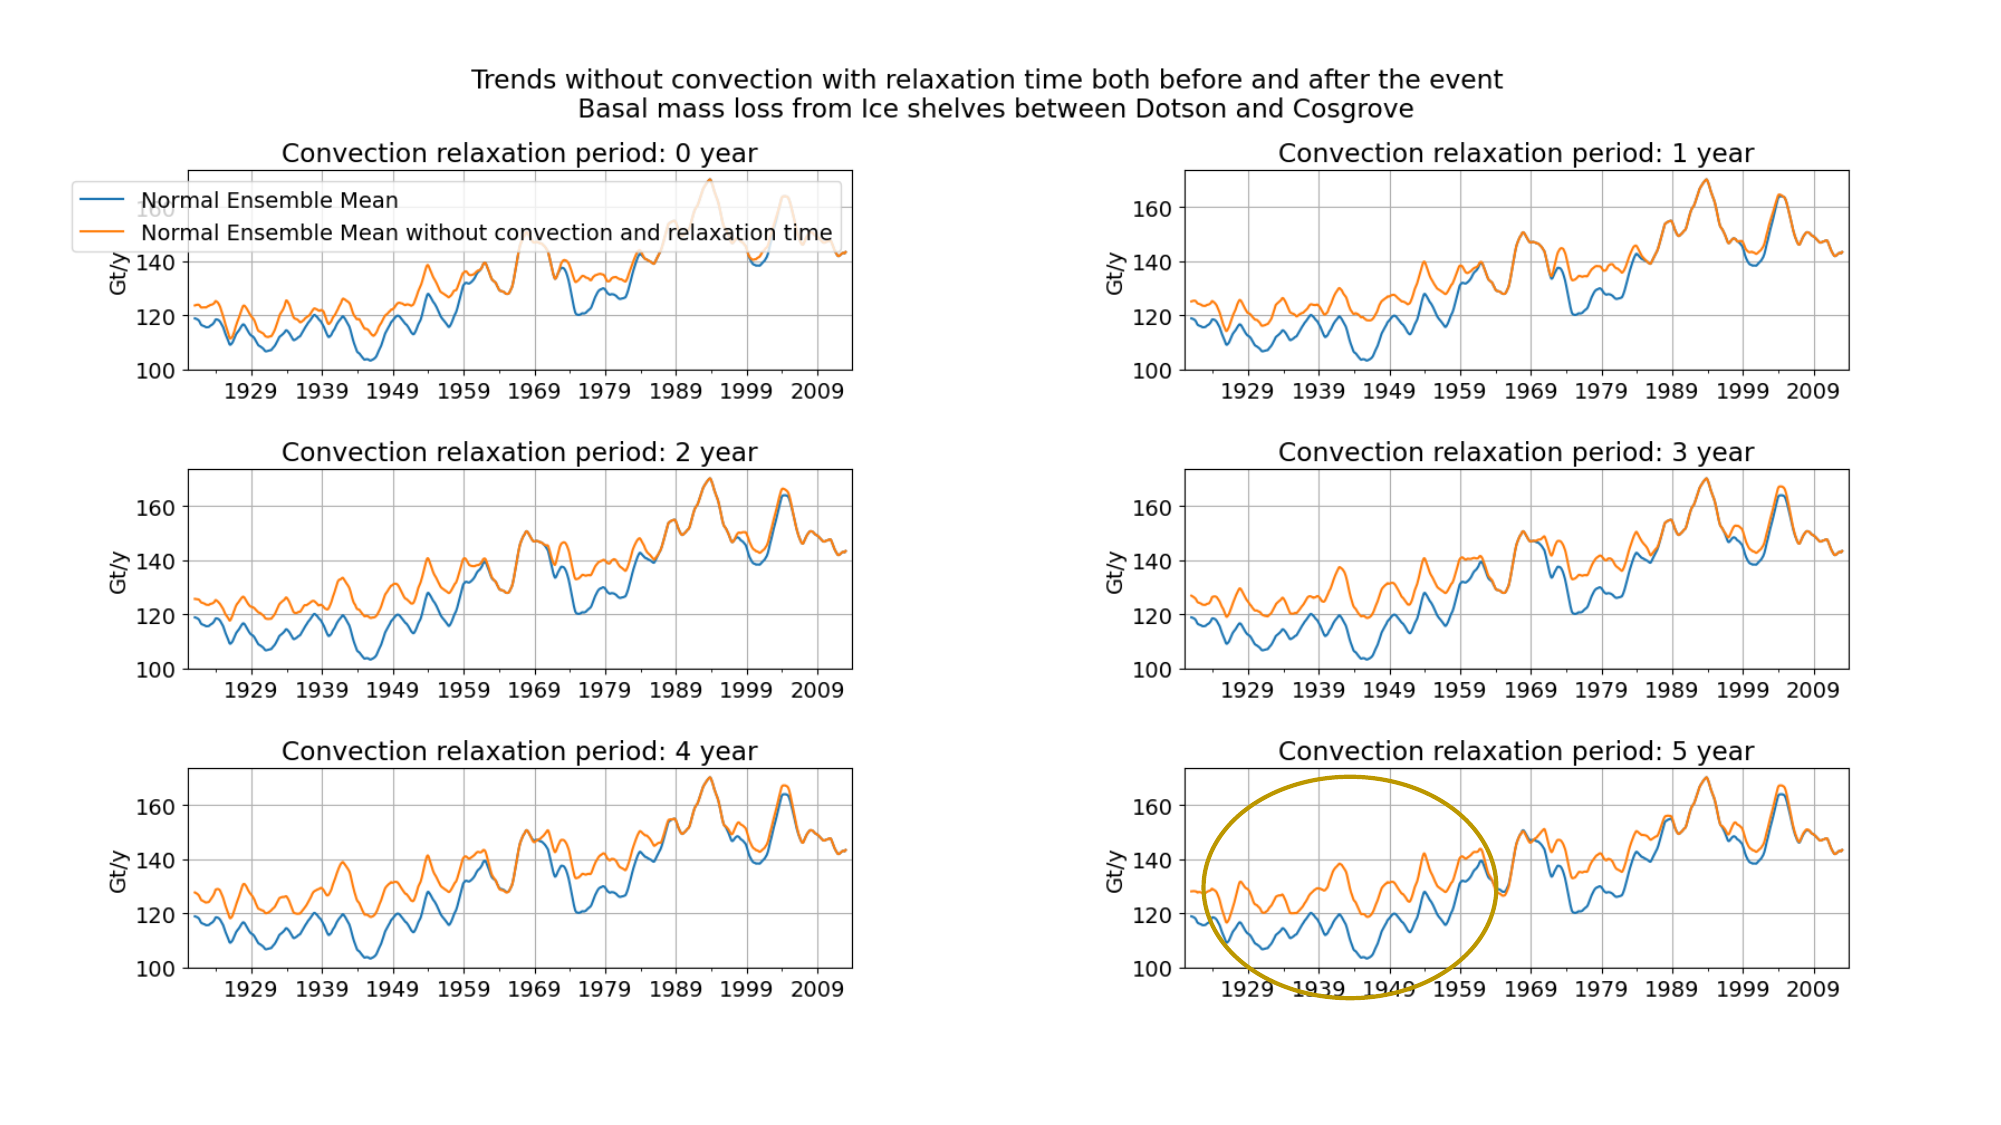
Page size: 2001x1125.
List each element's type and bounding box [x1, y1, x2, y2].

picture [54, 49, 1946, 1076]
